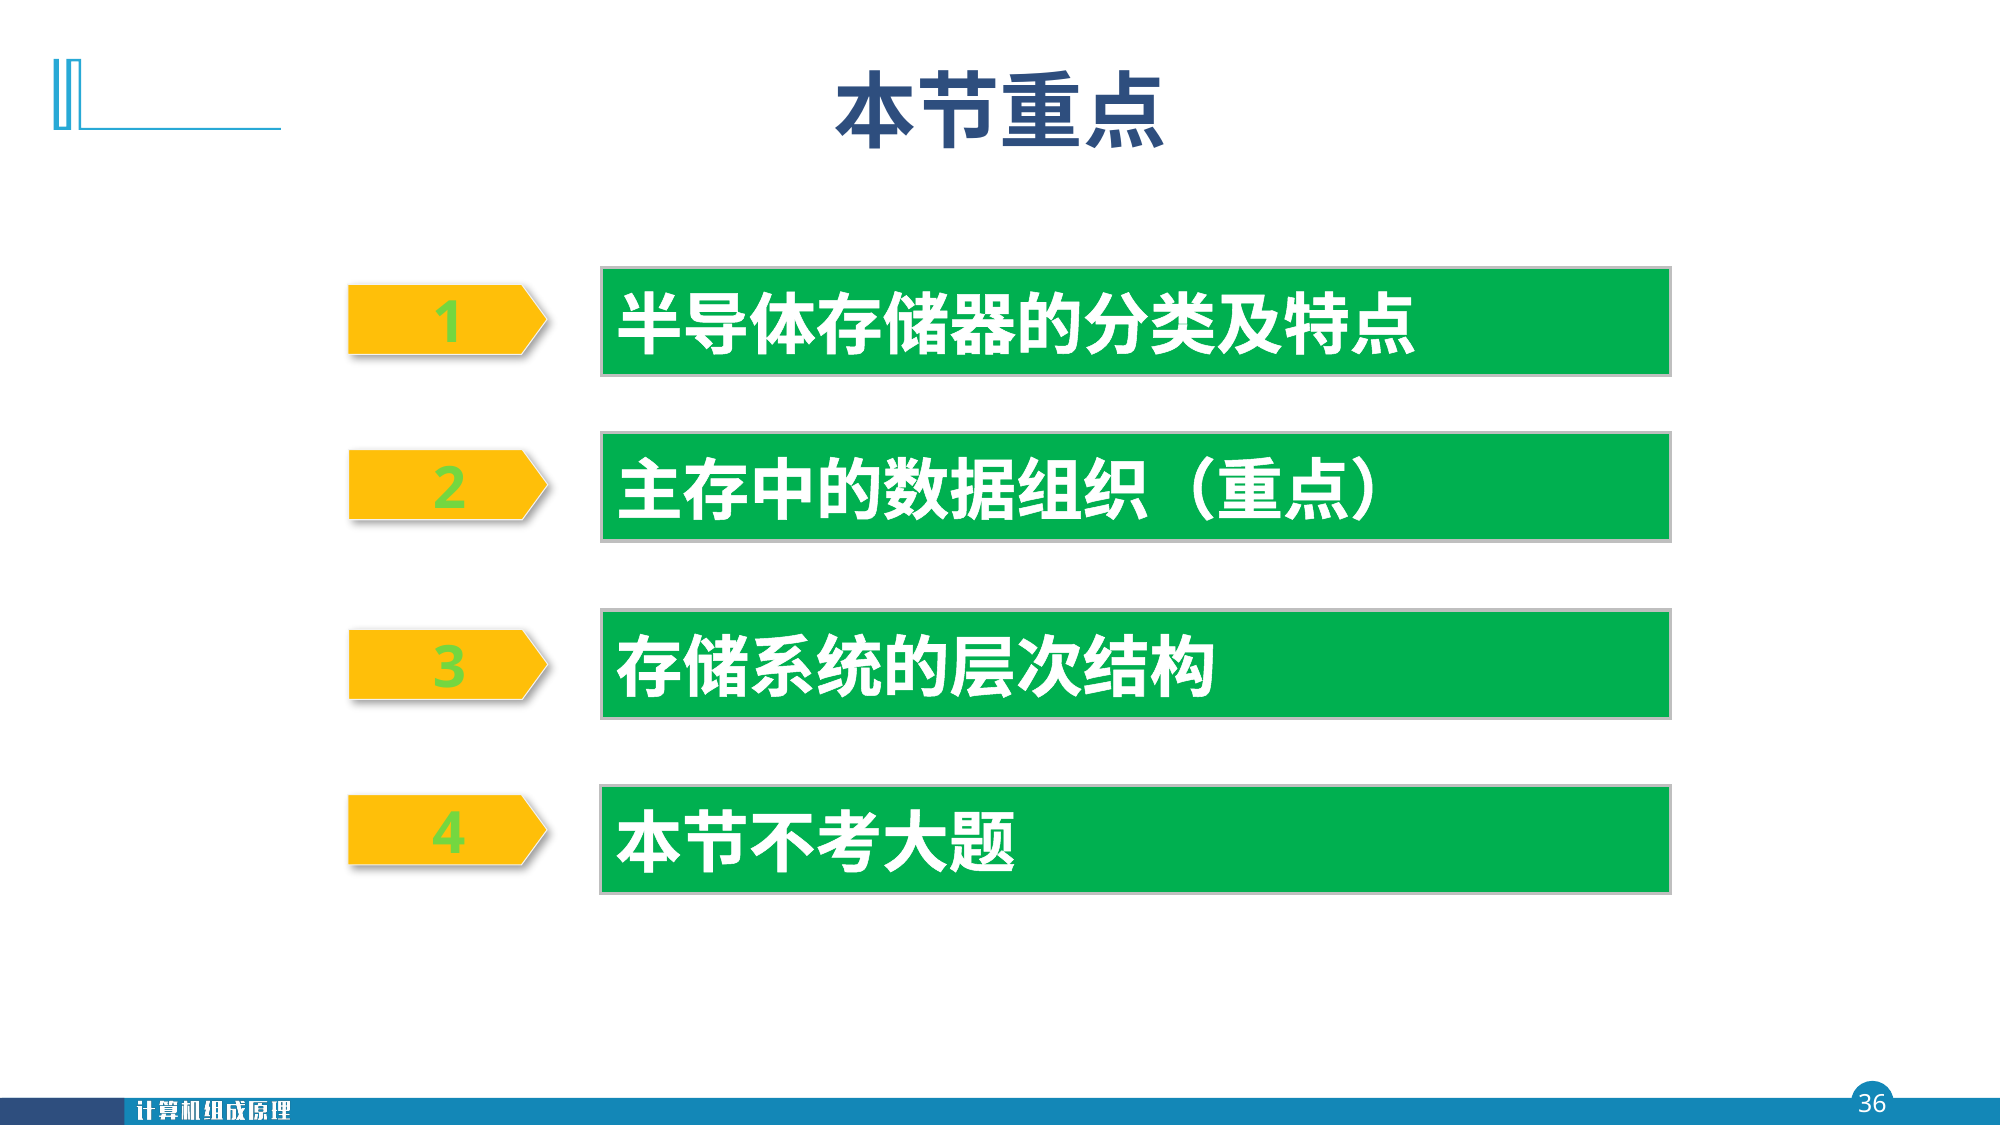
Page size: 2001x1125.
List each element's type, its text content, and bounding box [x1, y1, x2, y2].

text_box 本节不考大题 [599, 784, 1672, 895]
title 本节重点 [465, 30, 1535, 199]
text_box 3 [348, 629, 548, 700]
text_box 半导体存储器的分类及特点 [600, 266, 1672, 377]
text_box 主存中的数据组织（重点） [600, 431, 1672, 543]
text_box 存储系统的层次结构 [600, 608, 1672, 720]
text_box 2 [348, 449, 548, 520]
text_box 1 [347, 284, 548, 355]
text_box 4 [347, 794, 548, 865]
